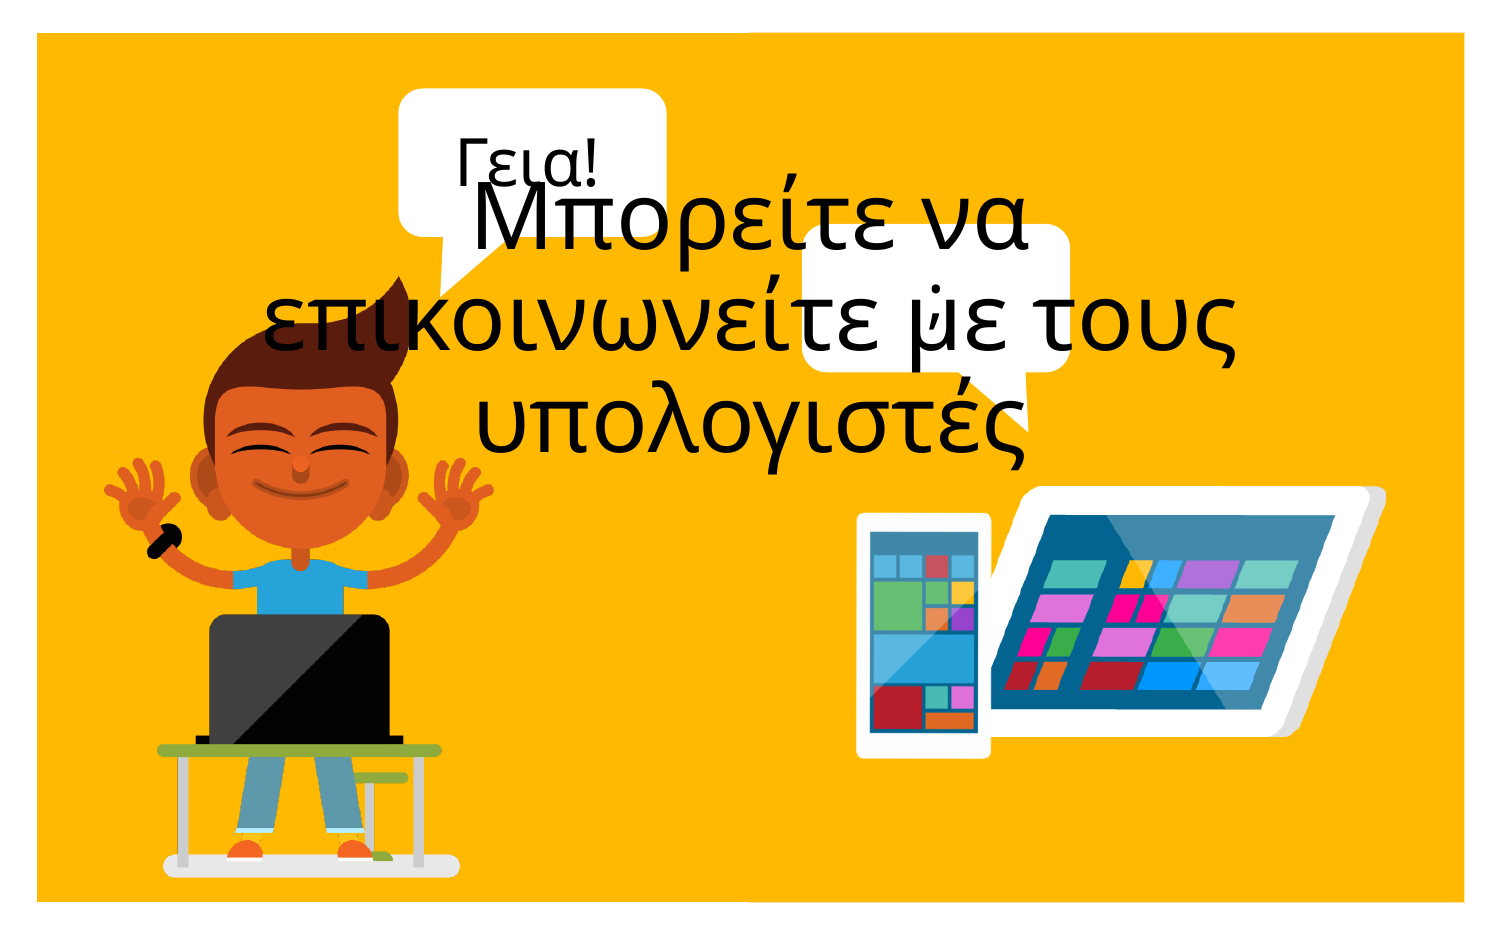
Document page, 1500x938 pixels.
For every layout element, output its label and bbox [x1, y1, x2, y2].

text_box [1, 0, 1498, 936]
